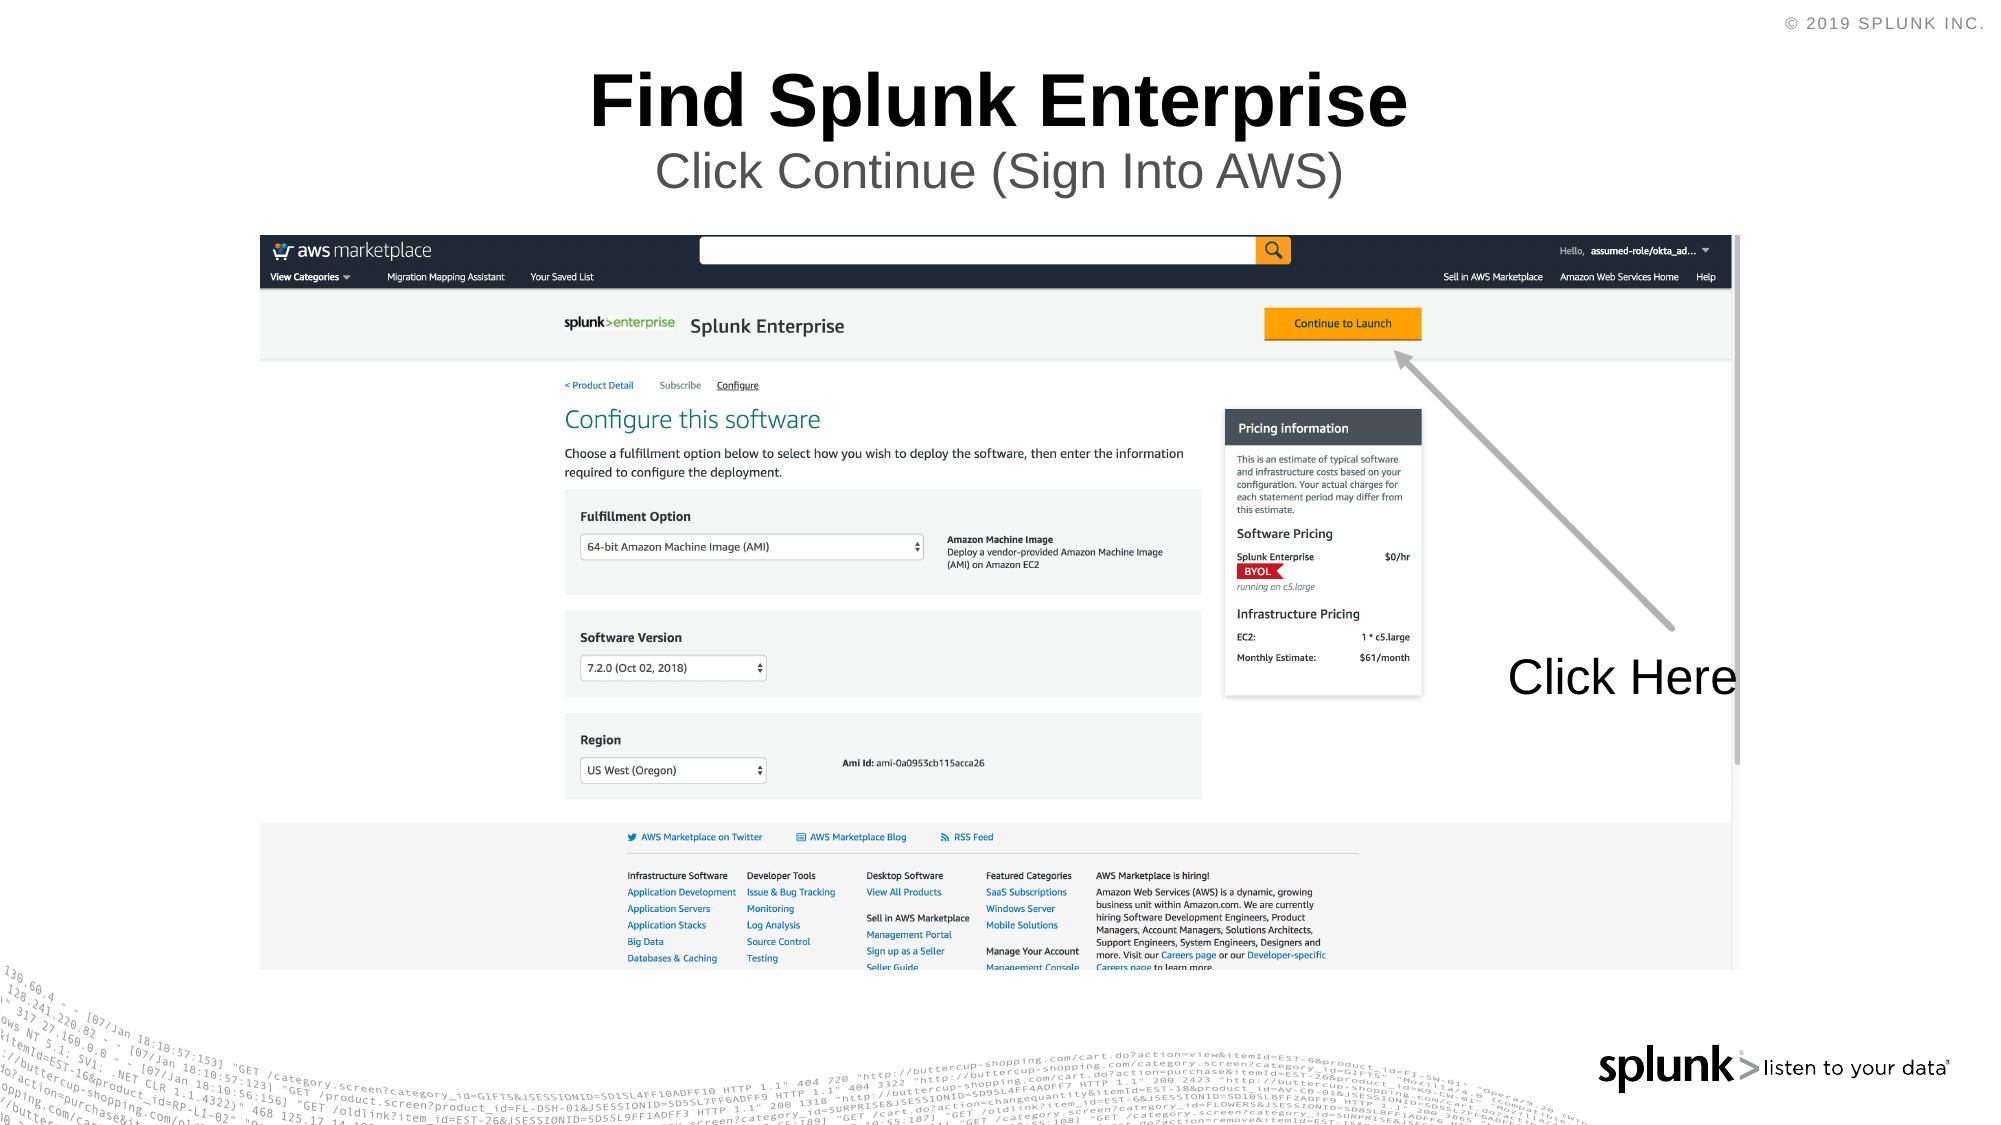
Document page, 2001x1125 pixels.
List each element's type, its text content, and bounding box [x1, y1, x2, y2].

picture [0, 0, 2000, 1125]
subtitle Click Continue (Sign Into AWS) [74, 144, 1926, 190]
title Find Splunk Enterprise [74, 50, 1926, 124]
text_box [1393, 349, 1673, 629]
